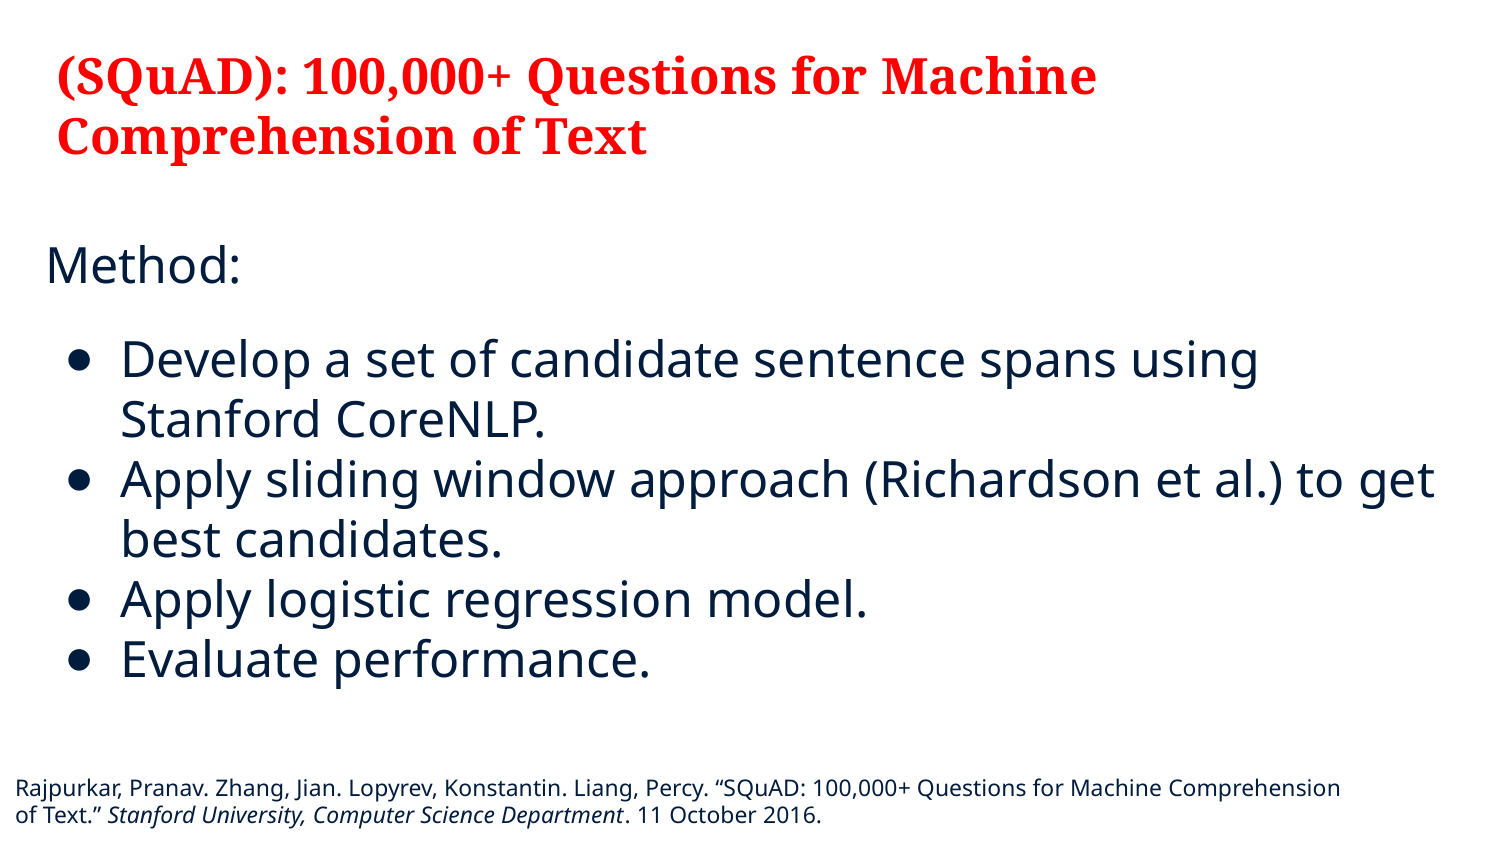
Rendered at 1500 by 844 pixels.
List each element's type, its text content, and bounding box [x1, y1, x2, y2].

list Rajpurkar, Pranav. Zhang, Jian. Lopyrev, Konstantin. Liang, Percy. “SQuAD: 100,000+ Questions for Machine Comprehension of Text.” Stanford University, Computer Science Department. 11 October 2016. [0, 758, 1375, 832]
title (SQuAD): 100,000+ Questions for Machine Comprehension of Text [41, 64, 1425, 180]
list Method: Develop a set of candidate sentence spans using Stanford CoreNLP. Apply sliding window approach (Richardson et al.) to get best candidates. Apply logistic regression model. Evaluate performance. [30, 218, 1471, 663]
